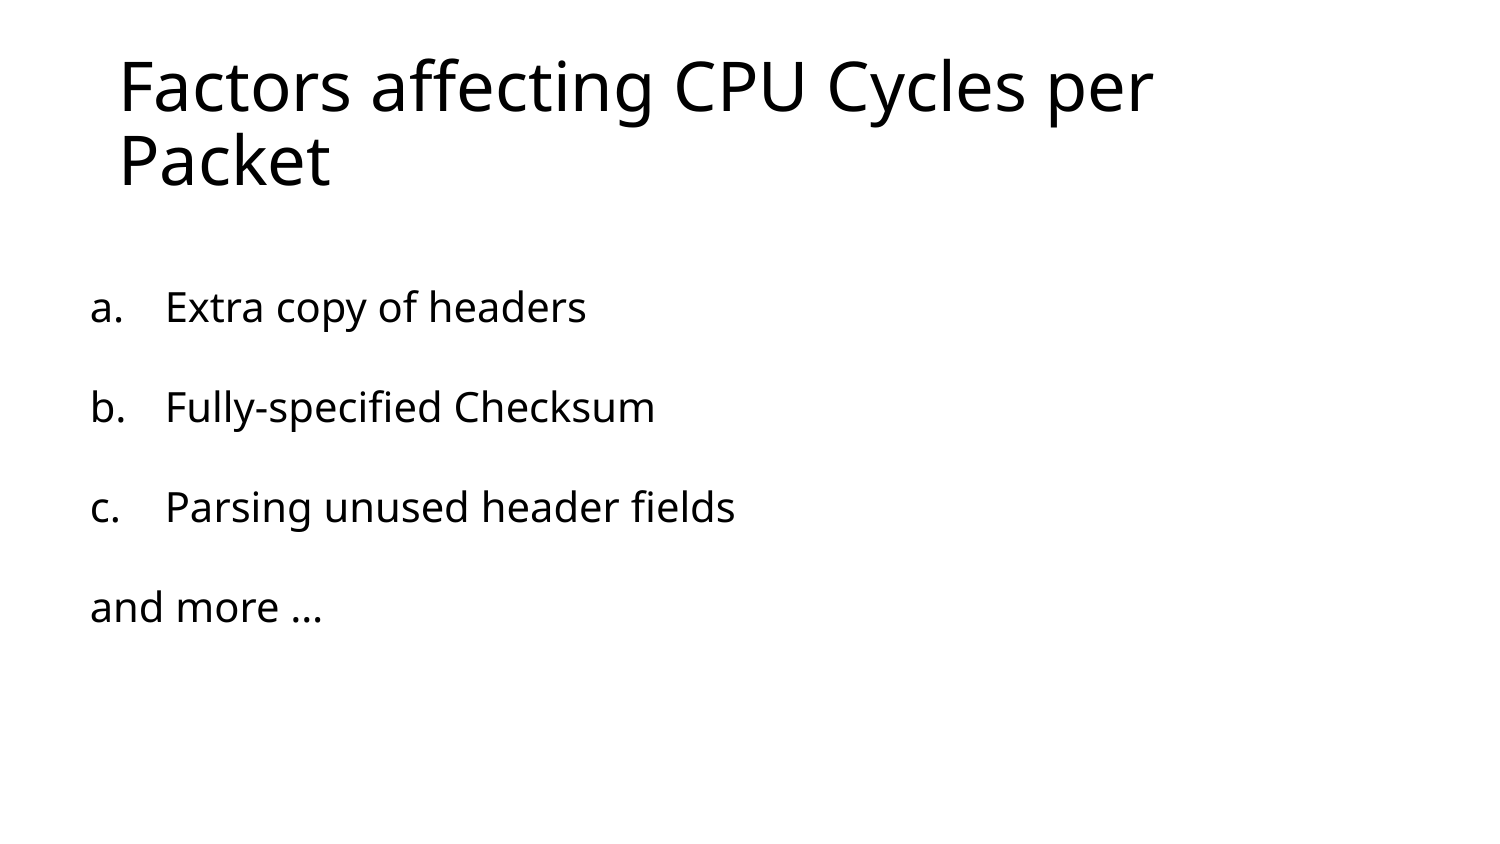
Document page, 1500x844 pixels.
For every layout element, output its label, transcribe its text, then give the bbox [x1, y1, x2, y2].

title Factors affecting CPU Cycles per Packet [103, 44, 1397, 208]
text_box Extra copy of headers Fully-specified Checksum Parsing unused header fields and more … [75, 223, 1318, 689]
